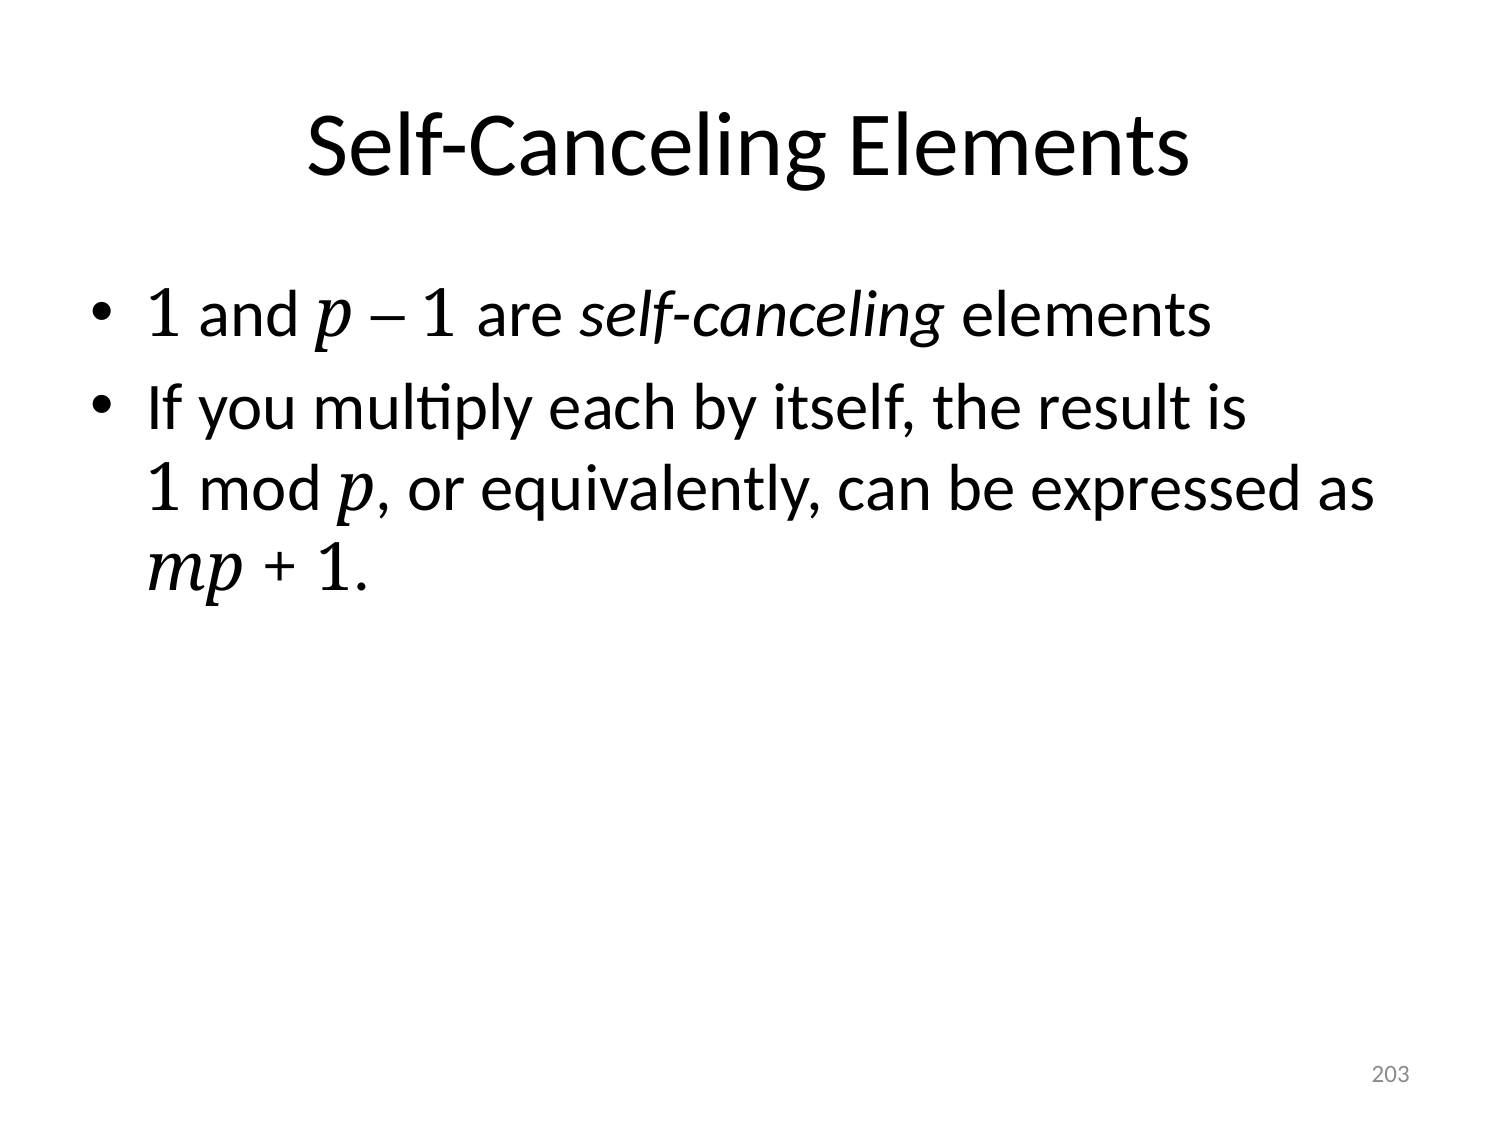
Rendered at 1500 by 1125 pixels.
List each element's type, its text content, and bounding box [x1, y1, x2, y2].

title Self-Canceling Elements [75, 45, 1425, 233]
slide_number 203 [1074, 1042, 1425, 1103]
list 1 and p – 1 are self-canceling elements If you multiply each by itself, the result is 1 mod p, or equivalently, can be expressed as mp + 1. [75, 262, 1425, 1005]
